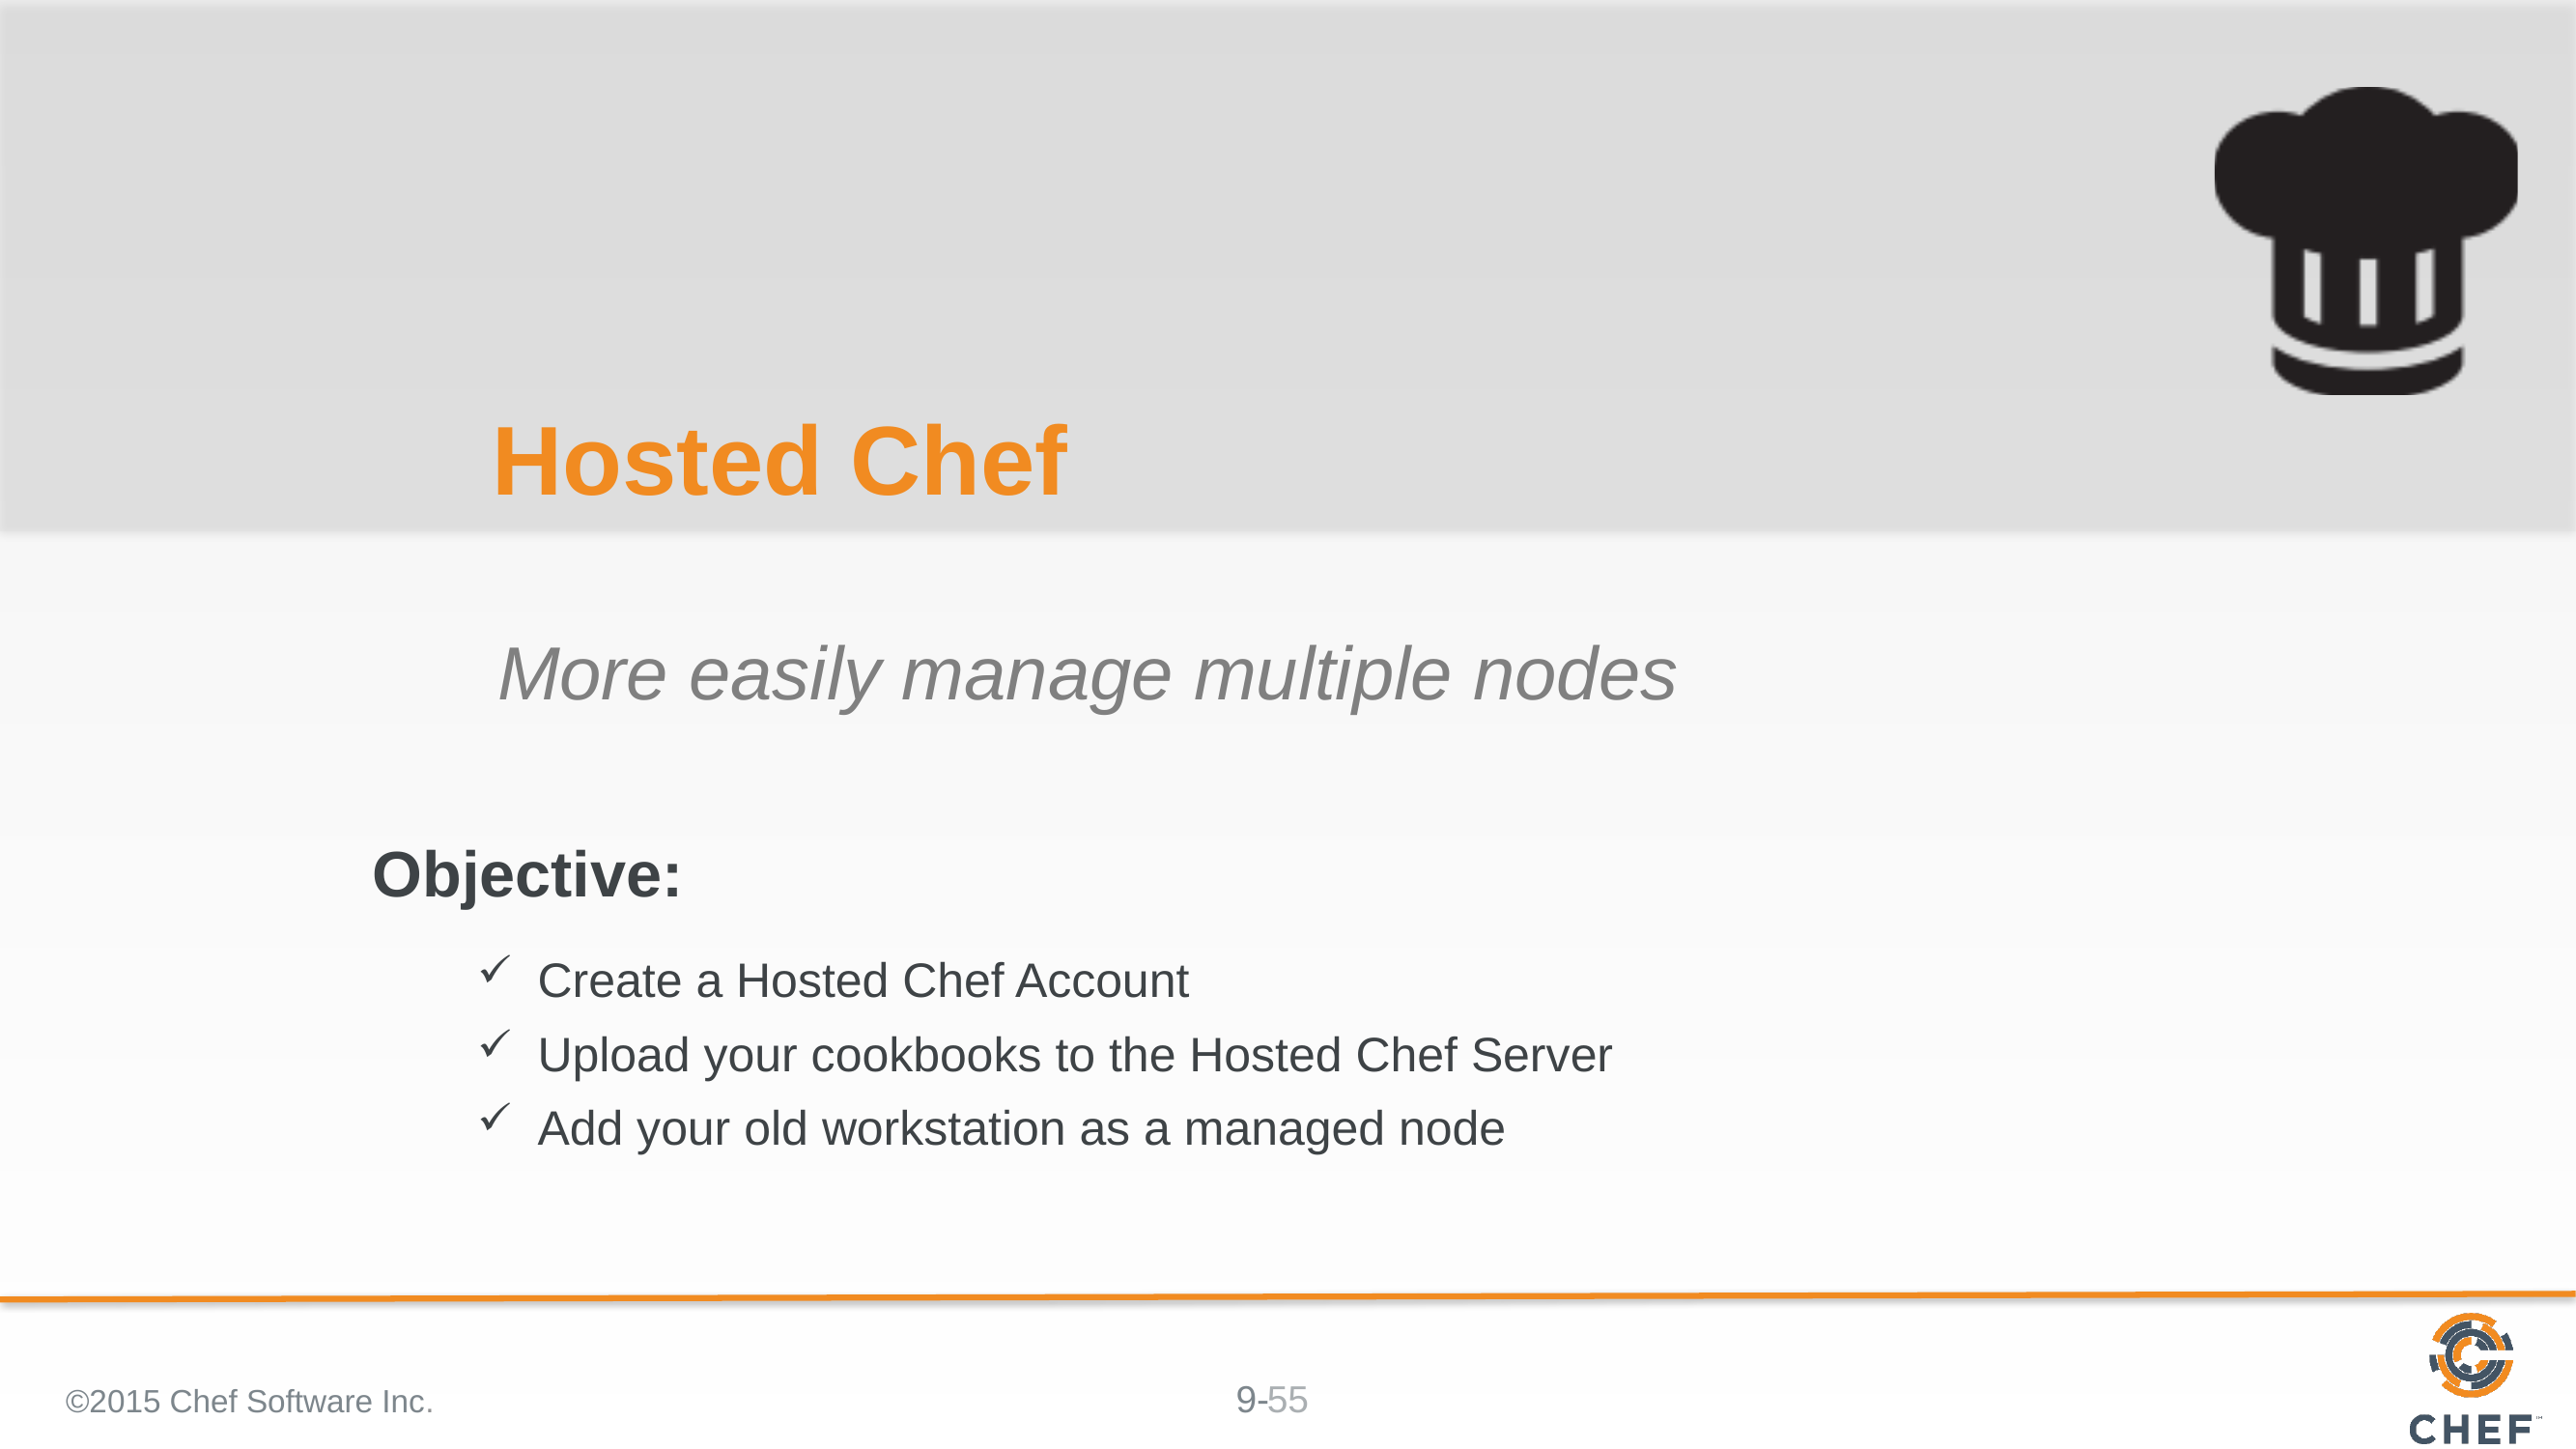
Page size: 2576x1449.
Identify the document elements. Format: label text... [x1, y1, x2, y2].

slide_number 55 [998, 1359, 1578, 1437]
footer ©2015 Chef Software Inc. [51, 1359, 952, 1440]
picture [2399, 1297, 2550, 1449]
list More easily manage multiple nodes [478, 549, 2272, 791]
title Hosted Chef [477, 395, 2217, 531]
list Create a Hosted Chef Account Upload your cookbooks to the Hosted Chef Server Add your old workstation as a managed node [477, 949, 2271, 1243]
